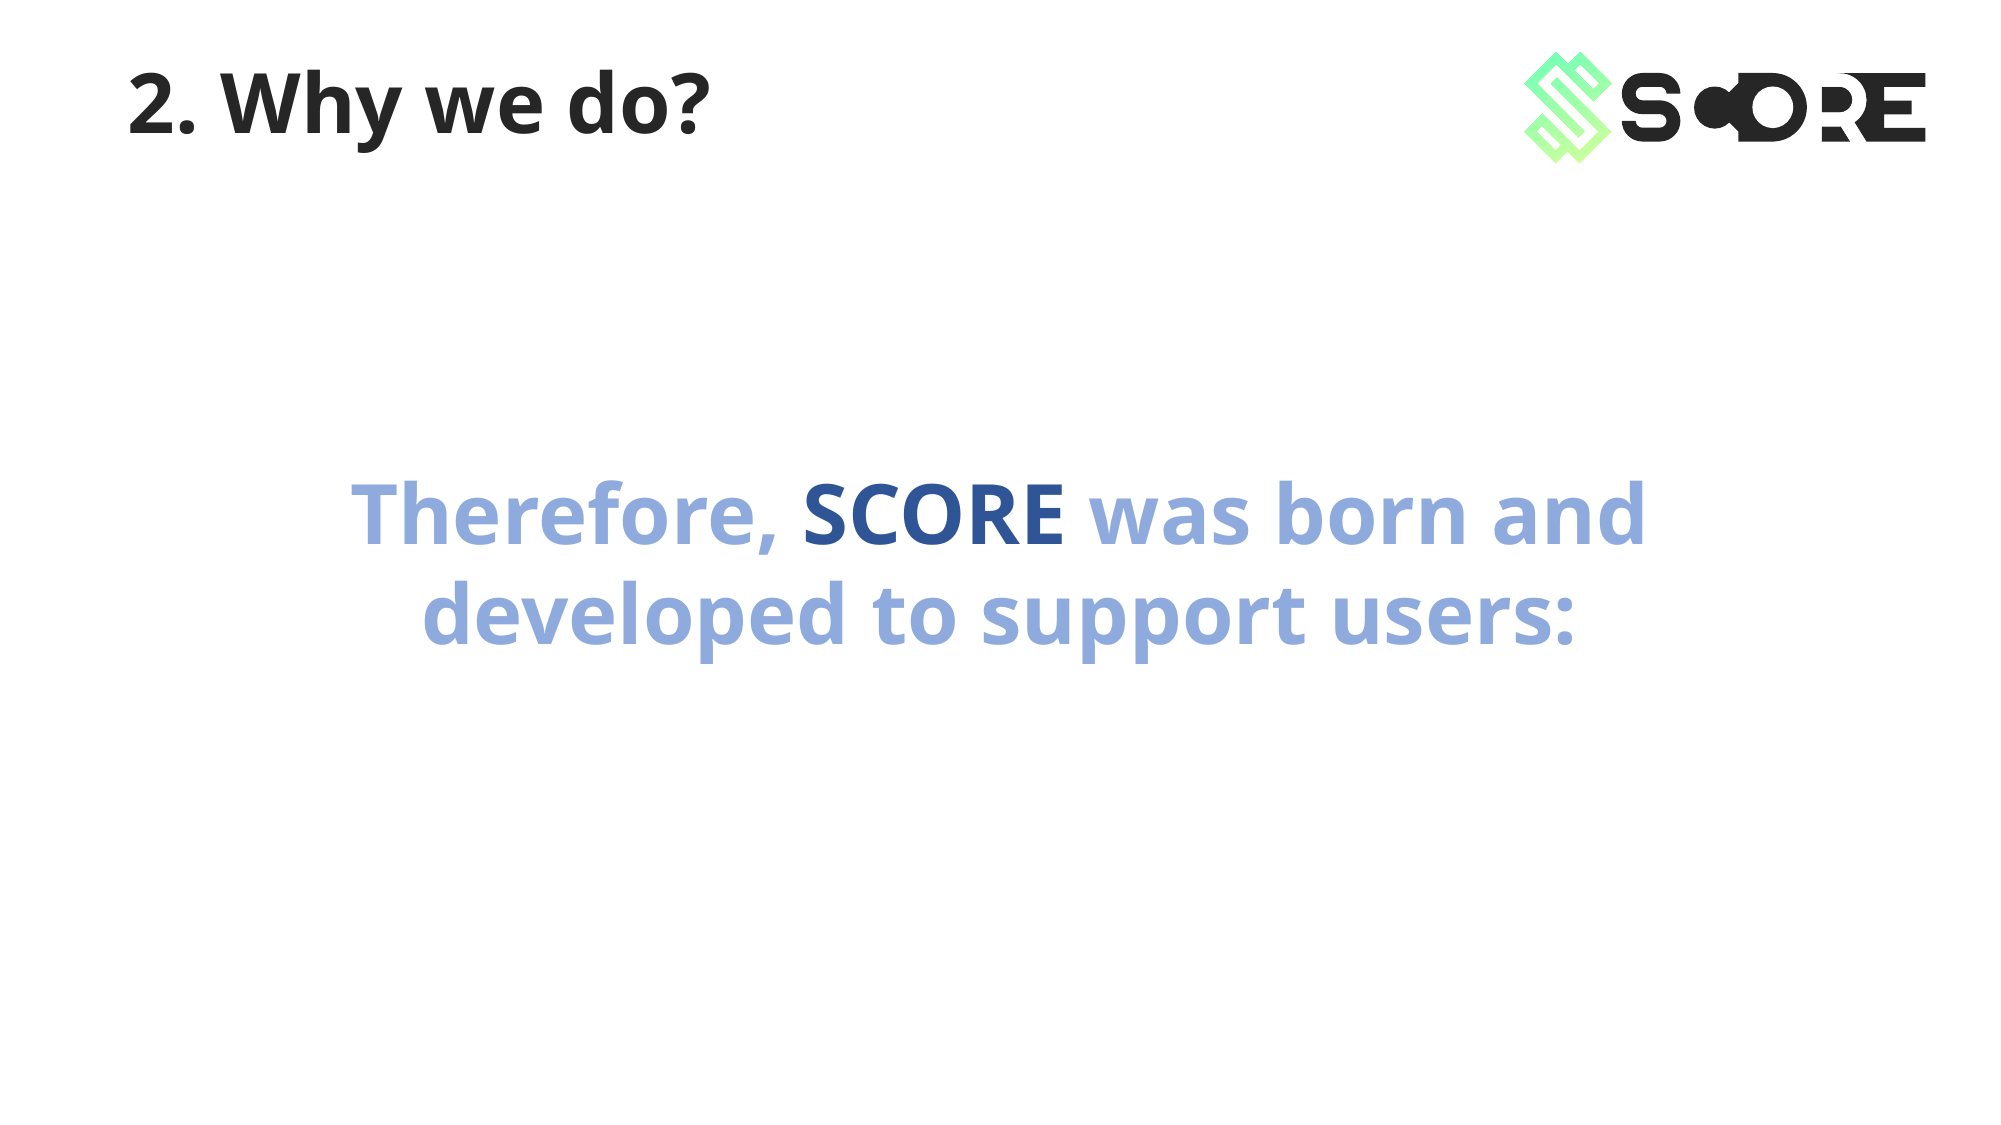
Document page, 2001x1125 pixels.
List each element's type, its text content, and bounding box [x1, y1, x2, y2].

text_box [1837, 72, 1927, 143]
text_box [1693, 85, 1737, 130]
text_box [1523, 50, 1613, 139]
text_box Therefore, SCORE was born and developed to support users: [335, 453, 1665, 669]
text_box 2. Why we do? [112, 43, 726, 158]
text_box [1751, 85, 1795, 130]
text_box [1823, 128, 1849, 143]
text_box [1620, 71, 1682, 143]
text_box [1806, 71, 1865, 143]
text_box [1729, 71, 1806, 143]
text_box [1522, 76, 1613, 165]
text_box [1823, 88, 1851, 111]
